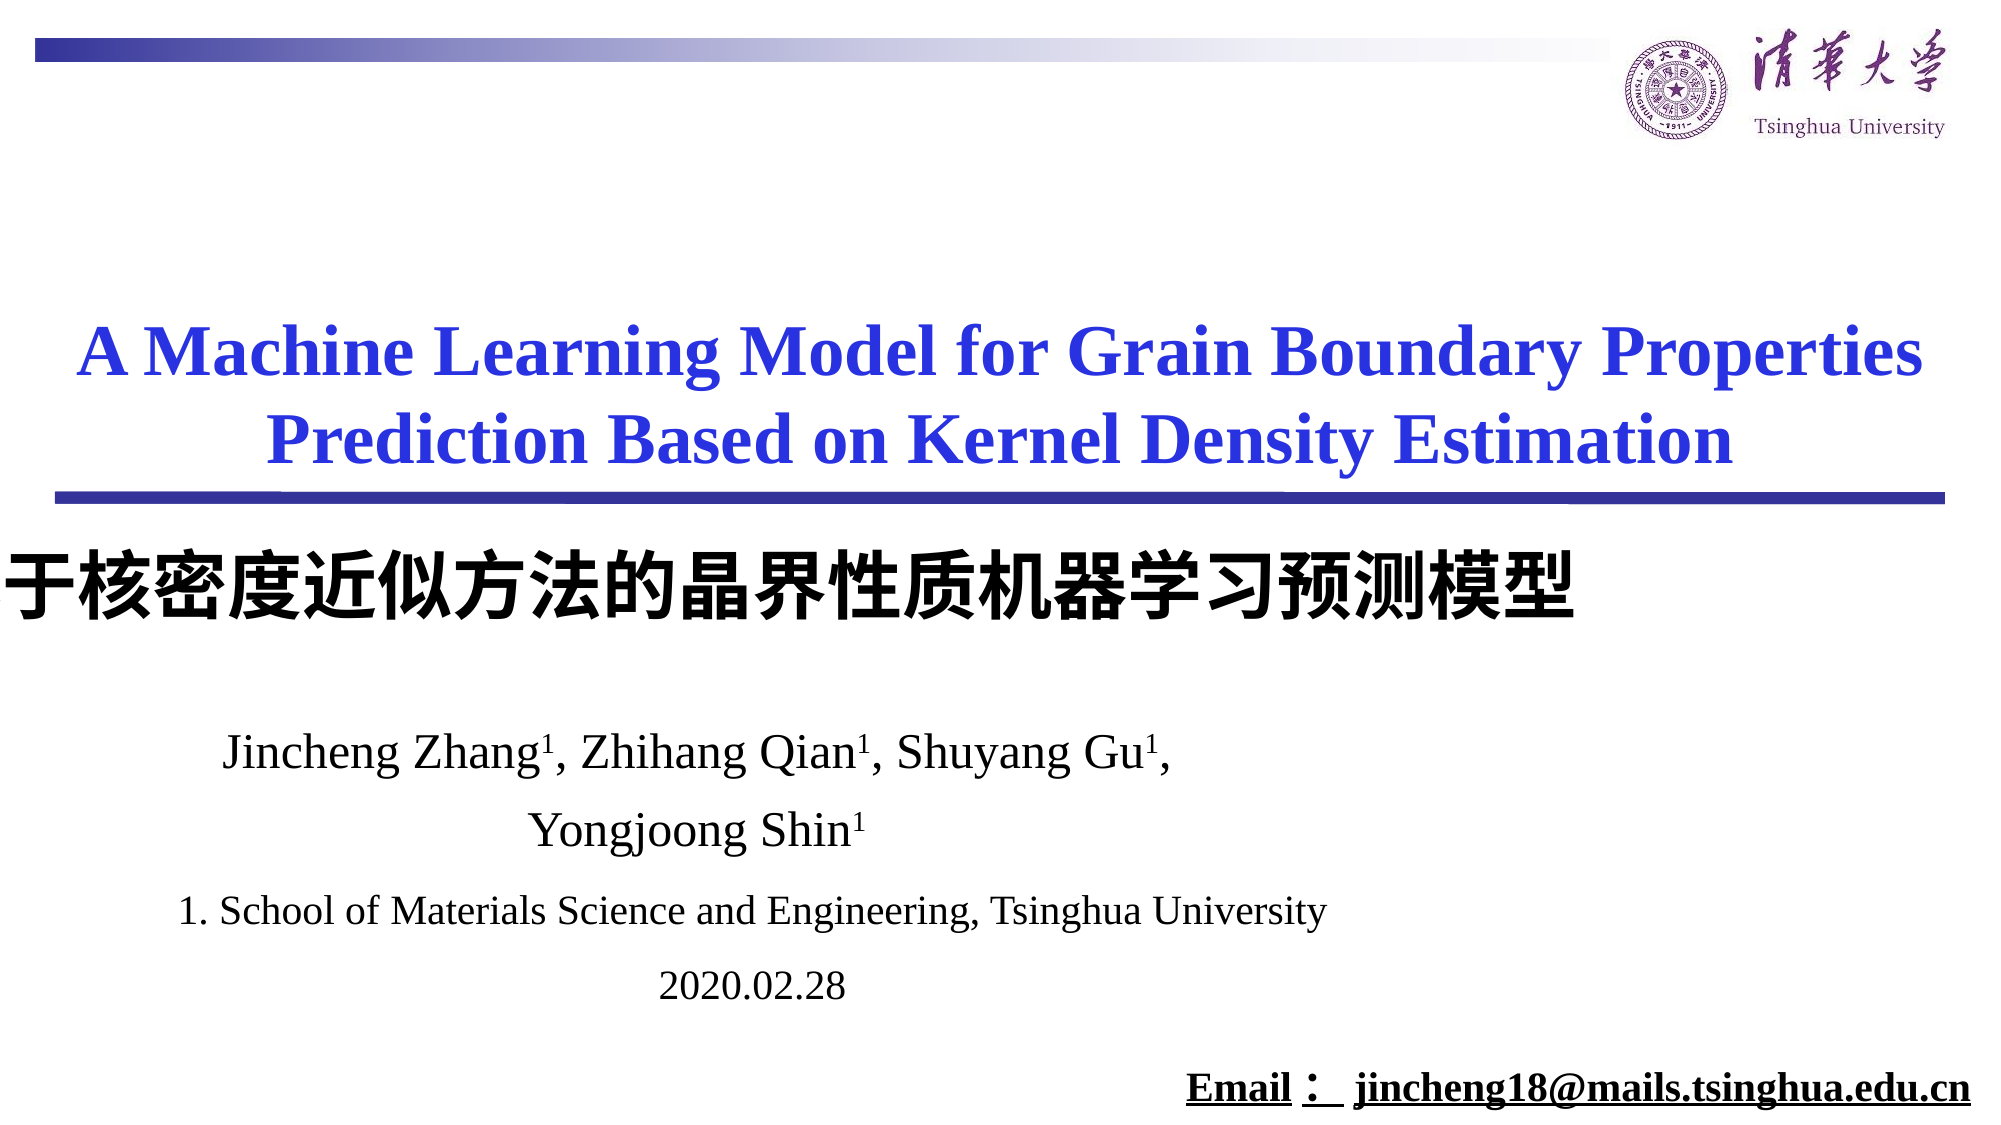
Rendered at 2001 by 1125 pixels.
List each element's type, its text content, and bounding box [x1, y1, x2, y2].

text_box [34, 12, 1963, 155]
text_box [120, 698, 1880, 1017]
text_box Email：jincheng18@mails.tsinghua.edu.cn [866, 1052, 1986, 1117]
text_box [54, 300, 1946, 638]
